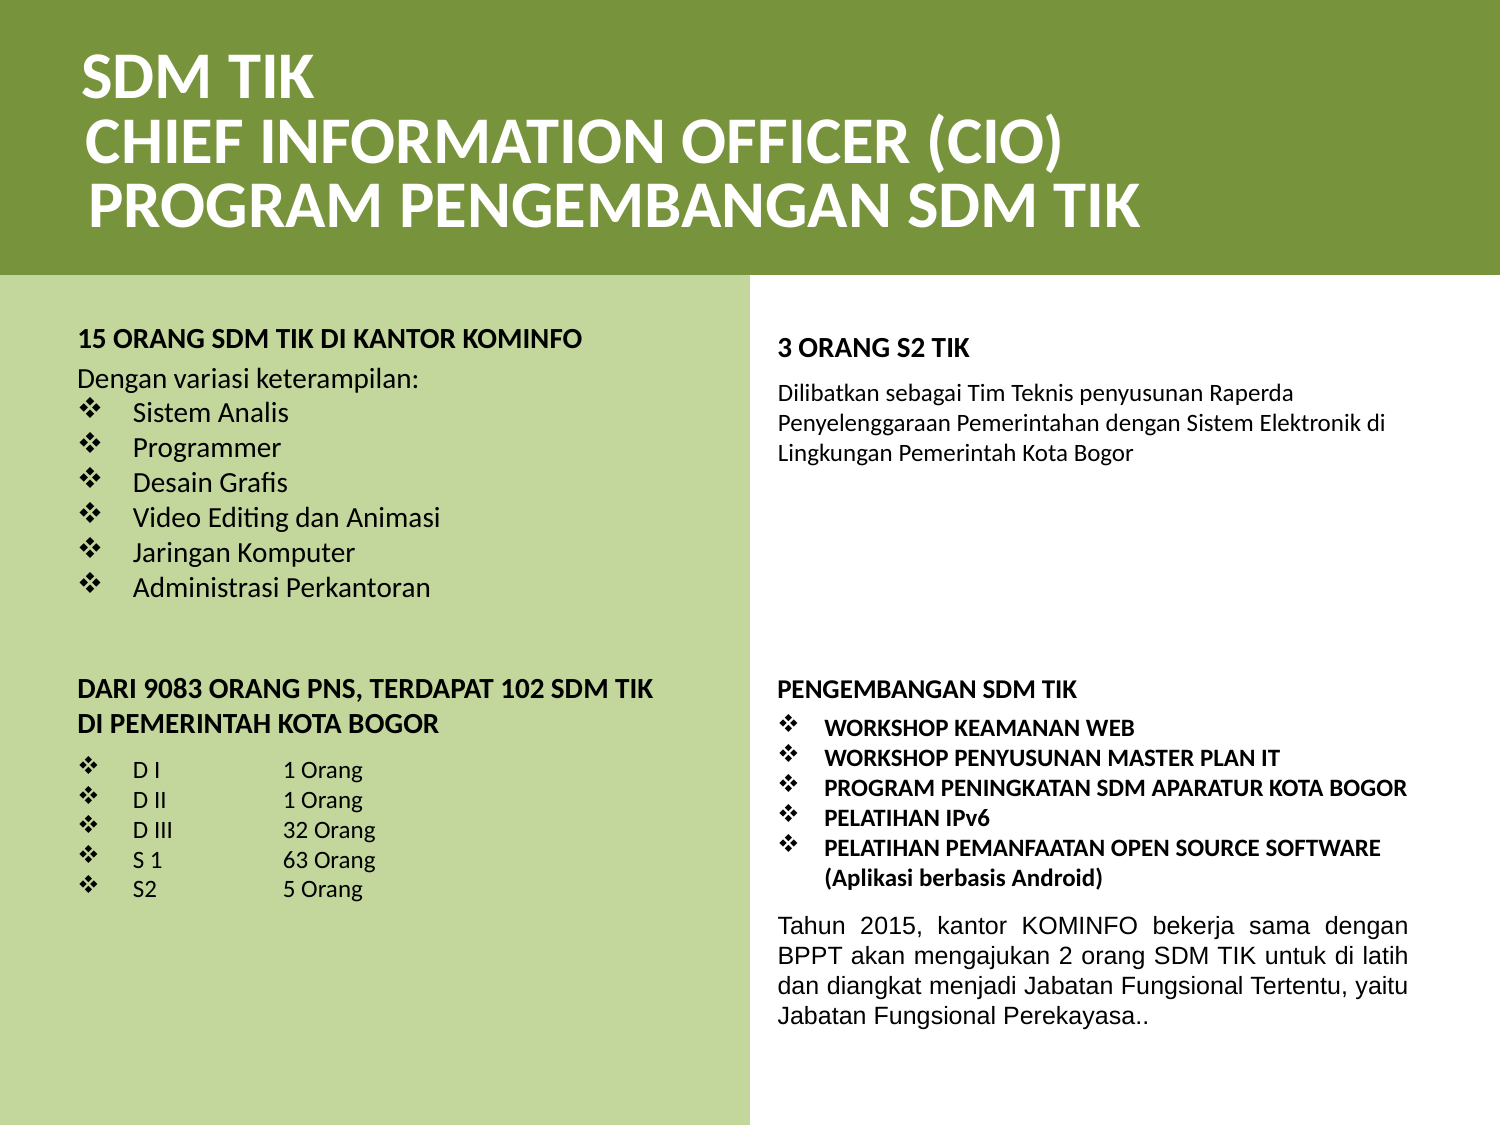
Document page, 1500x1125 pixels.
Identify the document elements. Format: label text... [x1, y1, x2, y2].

text_box Tahun 2015, kantor KOMINFO bekerja sama dengan BPPT akan mengajukan 2 orang SDM TIK untuk di latih dan diangkat menjadi Jabatan Fungsional Tertentu, yaitu Jabatan Fungsional Perekayasa.. [762, 901, 1425, 1037]
text_box [0, 0, 1500, 277]
text_box PROGRAM PENGEMBANGAN SDM TIK [73, 153, 1158, 248]
text_box Dilibatkan sebagai Tim Teknis penyusunan Raperda Penyelenggaraan Pemerintahan dengan Sistem Elektronik di Lingkungan Pemerintah Kota Bogor [763, 368, 1438, 474]
text_box SDM TIK [66, 24, 331, 120]
text_box DARI 9083 ORANG PNS, TERDAPAT 102 SDM TIK DI PEMERINTAH KOTA BOGOR [62, 661, 700, 747]
text_box CHIEF INFORMATION OFFICER (CIO) [71, 89, 1081, 185]
text_box D I 1 Orang D II 1 Orang D III 32 Orang S 1 63 Orang S2 5 Orang [62, 745, 613, 911]
text_box 15 ORANG SDM TIK DI KANTOR KOMINFO [62, 312, 713, 351]
text_box Dengan variasi keterampilan: Sistem Analis Programmer Desain Grafis Video Editing dan Animasi Jaringan Komputer Administrasi Perkantoran [62, 351, 813, 611]
text_box [0, 277, 752, 1125]
text_box PENGEMBANGAN SDM TIK [762, 663, 1288, 704]
text_box WORKSHOP KEAMANAN WEB WORKSHOP PENYUSUNAN MASTER PLAN IT PROGRAM PENINGKATAN SDM APARATUR KOTA BOGOR PELATIHAN IPv6 PELATIHAN PEMANFAATAN OPEN SOURCE SOFTWARE (Aplikasi berbasis Android) [762, 704, 1438, 899]
text_box 3 ORANG S2 TIK [762, 320, 1413, 368]
